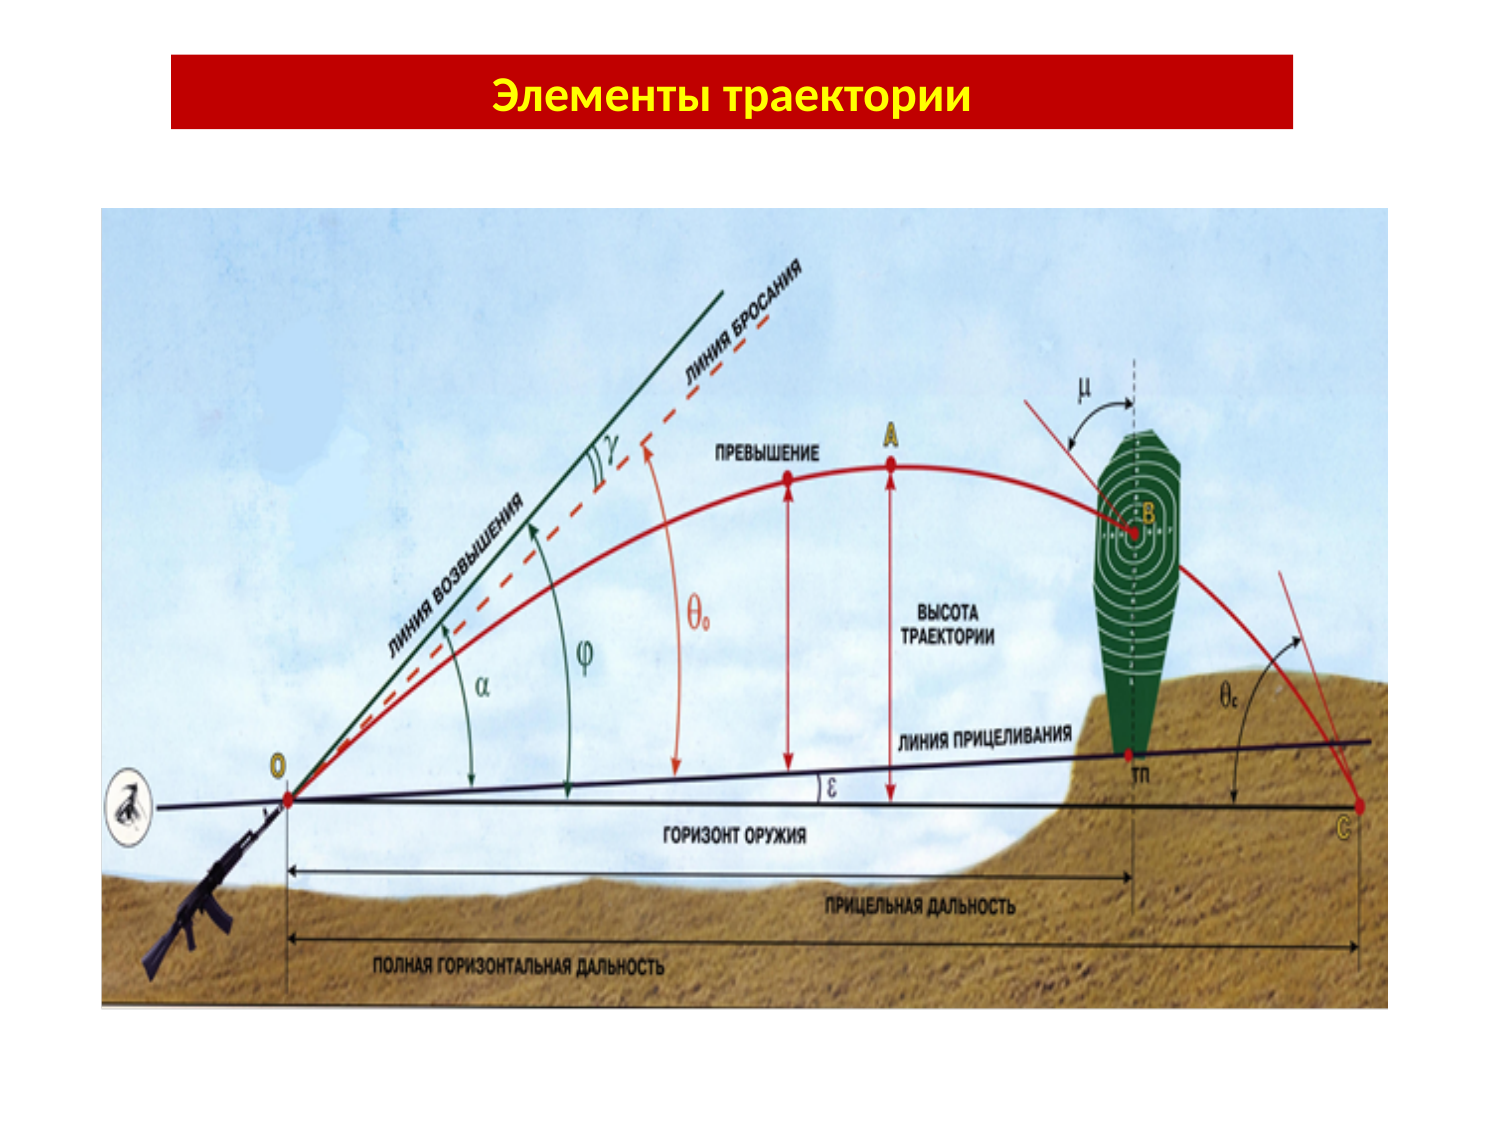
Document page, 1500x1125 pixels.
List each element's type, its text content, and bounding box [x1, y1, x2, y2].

picture [100, 207, 1389, 1012]
text_box Элементы траектории [171, 54, 1294, 130]
